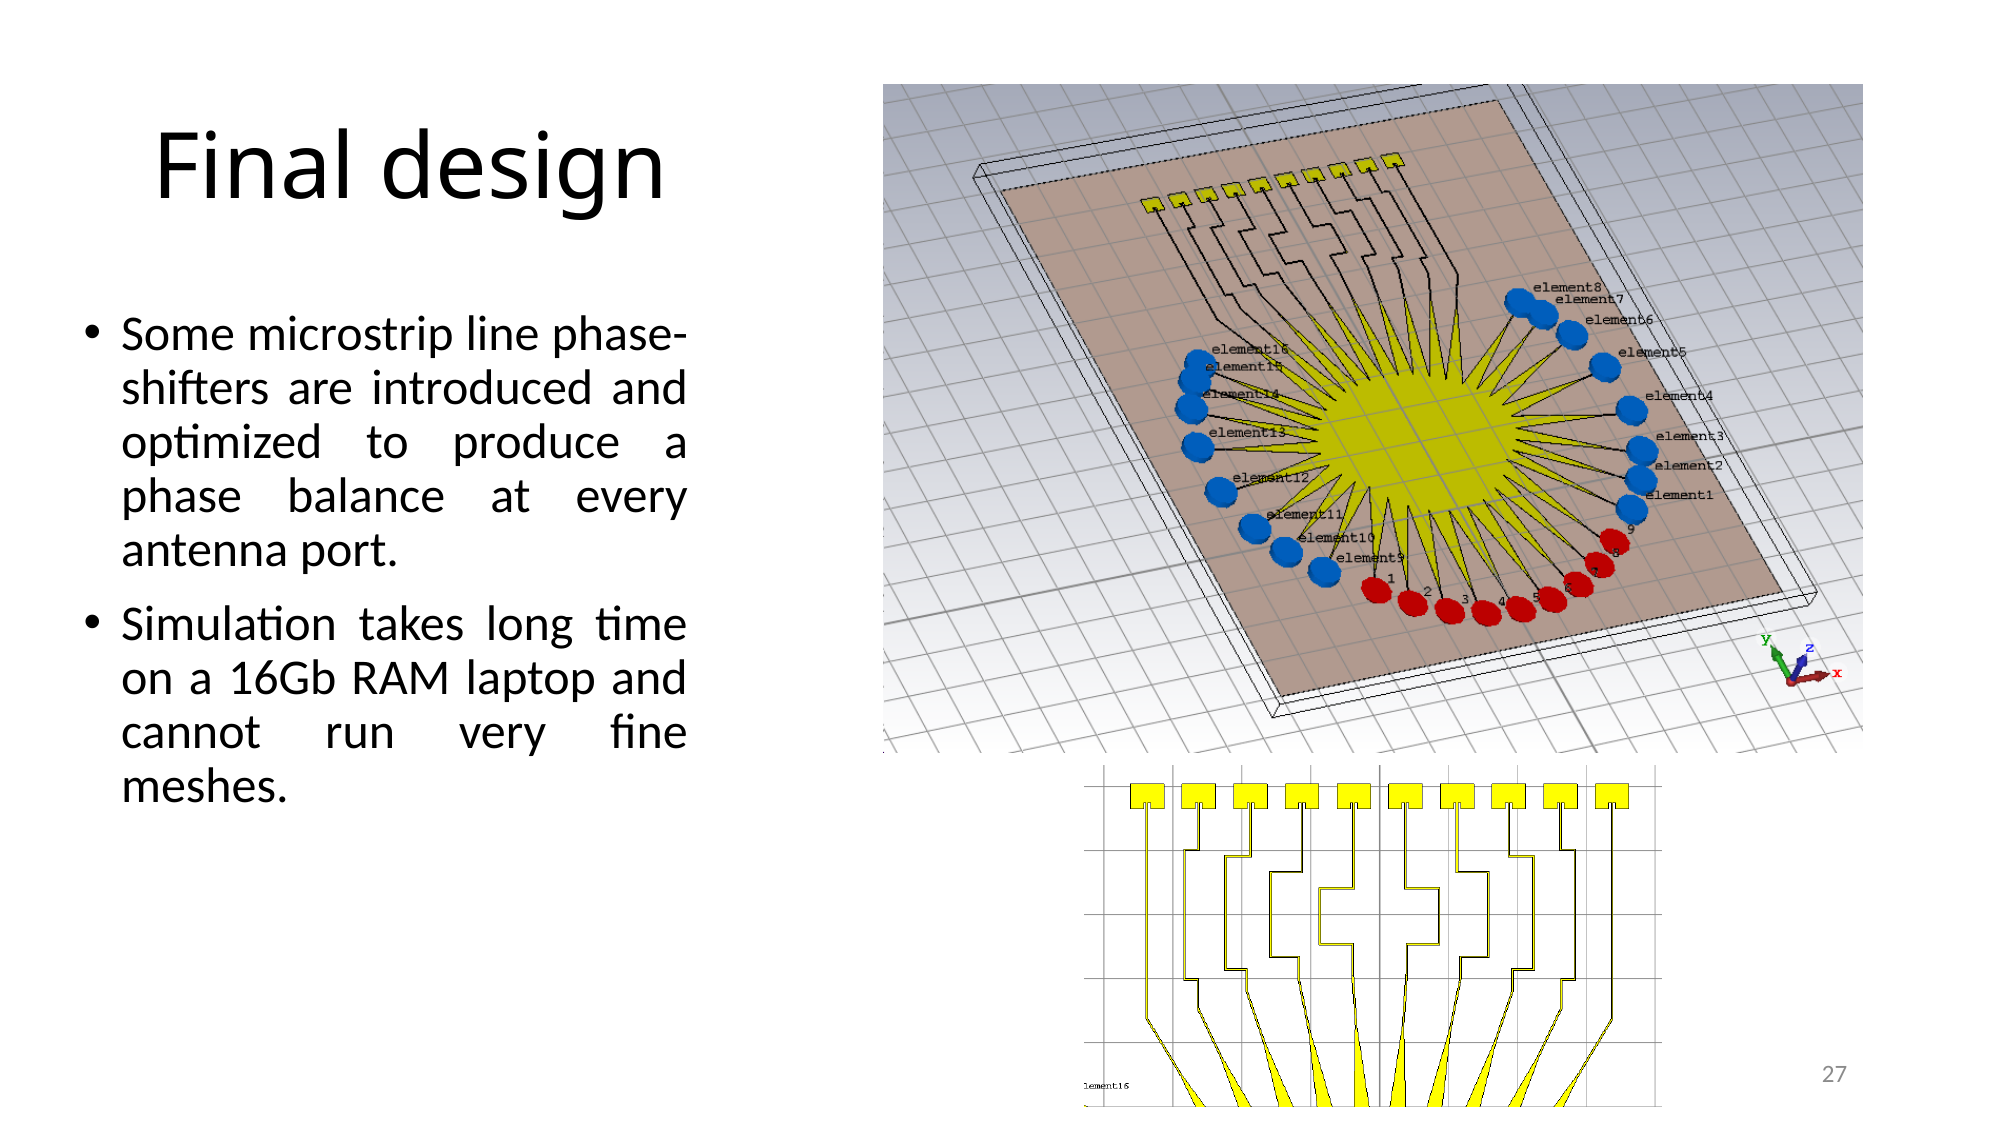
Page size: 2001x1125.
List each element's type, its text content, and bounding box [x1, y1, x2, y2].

list Some microstrip line phase-shifters are introduced and optimized to produce a phase balance at every antenna port. Simulation takes long time on a 16Gb RAM laptop and cannot run very fine meshes. [68, 299, 704, 1014]
picture [883, 84, 1863, 753]
slide_number 27 [1662, 1042, 1863, 1103]
title Final design [137, 59, 1863, 278]
picture [1084, 765, 1662, 1107]
